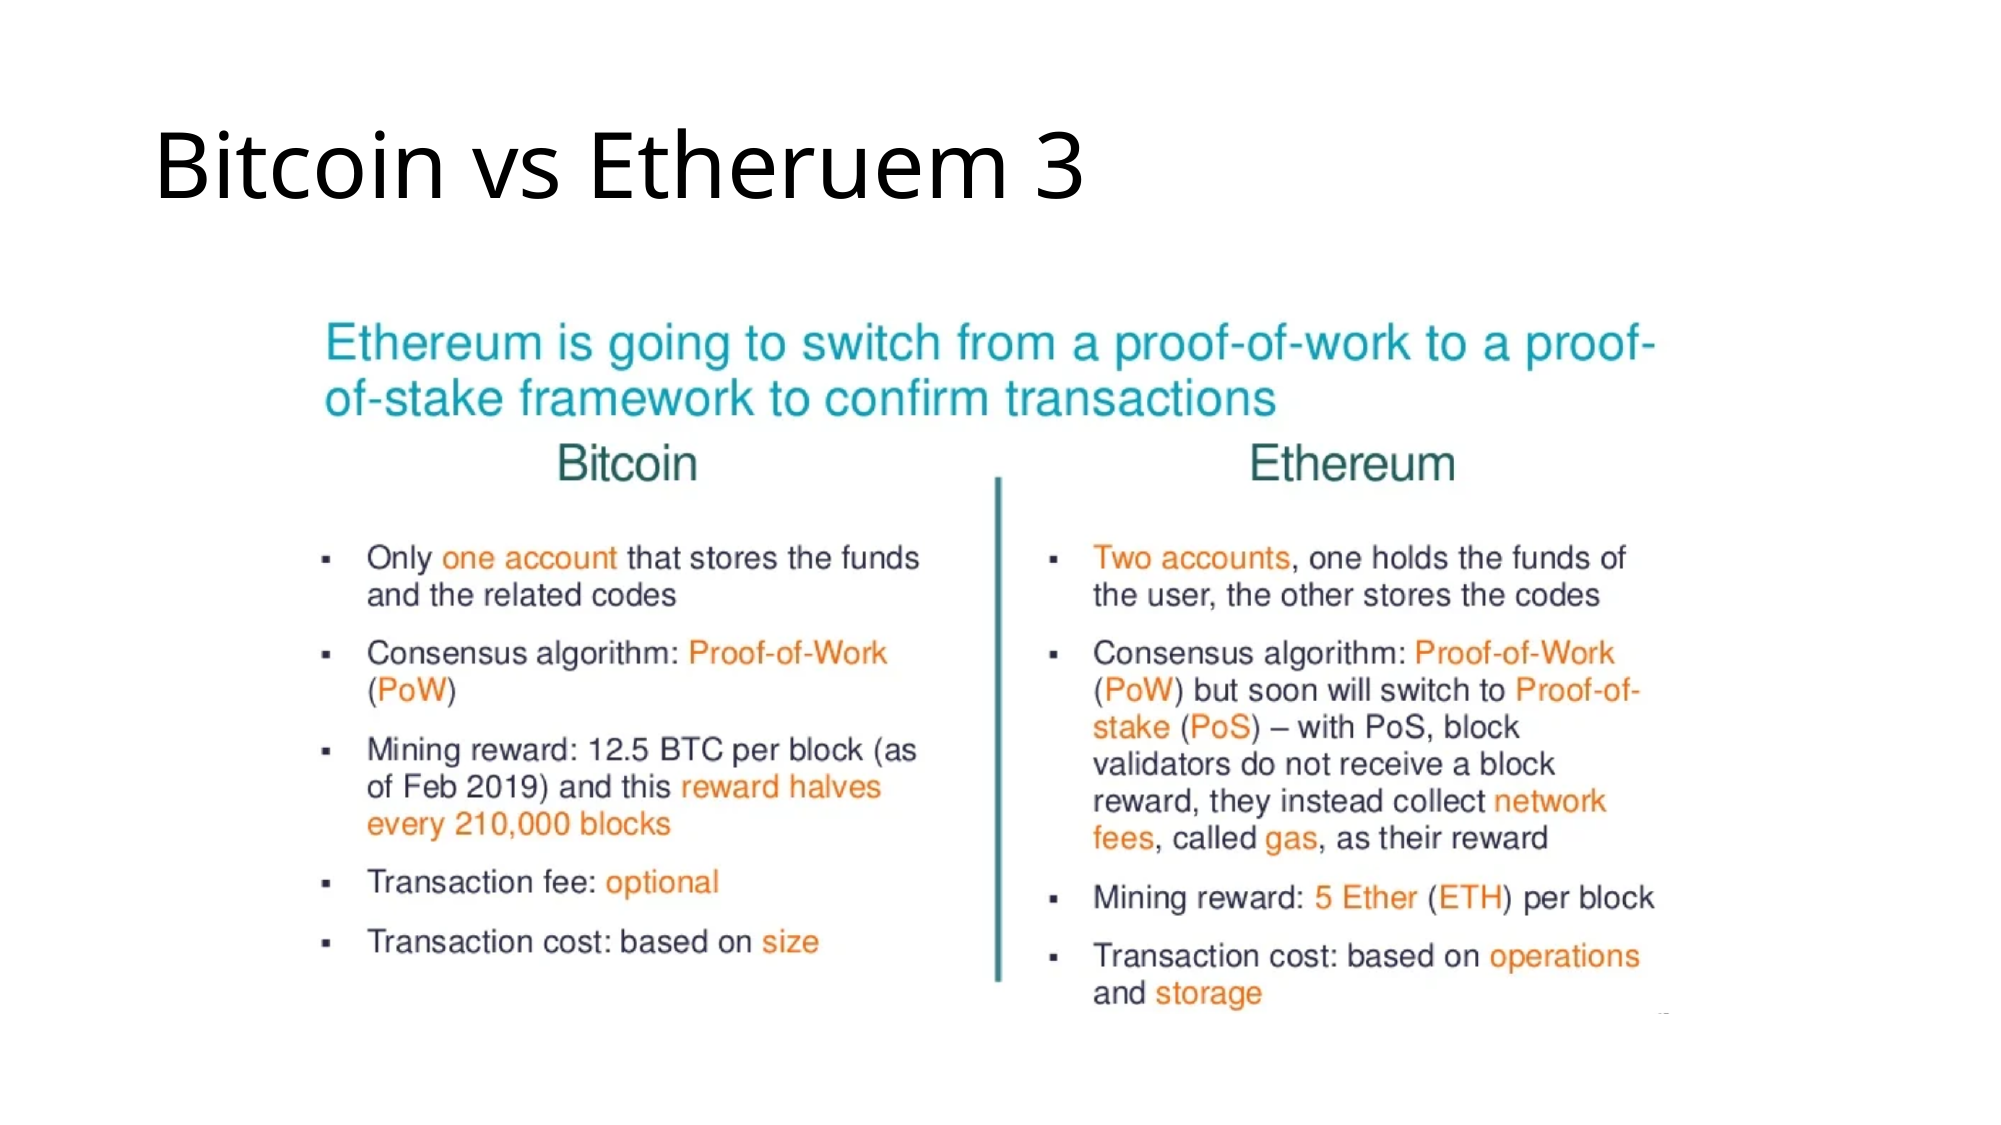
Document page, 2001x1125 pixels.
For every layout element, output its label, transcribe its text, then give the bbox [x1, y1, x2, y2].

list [302, 299, 1698, 1014]
title Bitcoin vs Etheruem 3 [137, 59, 1863, 278]
